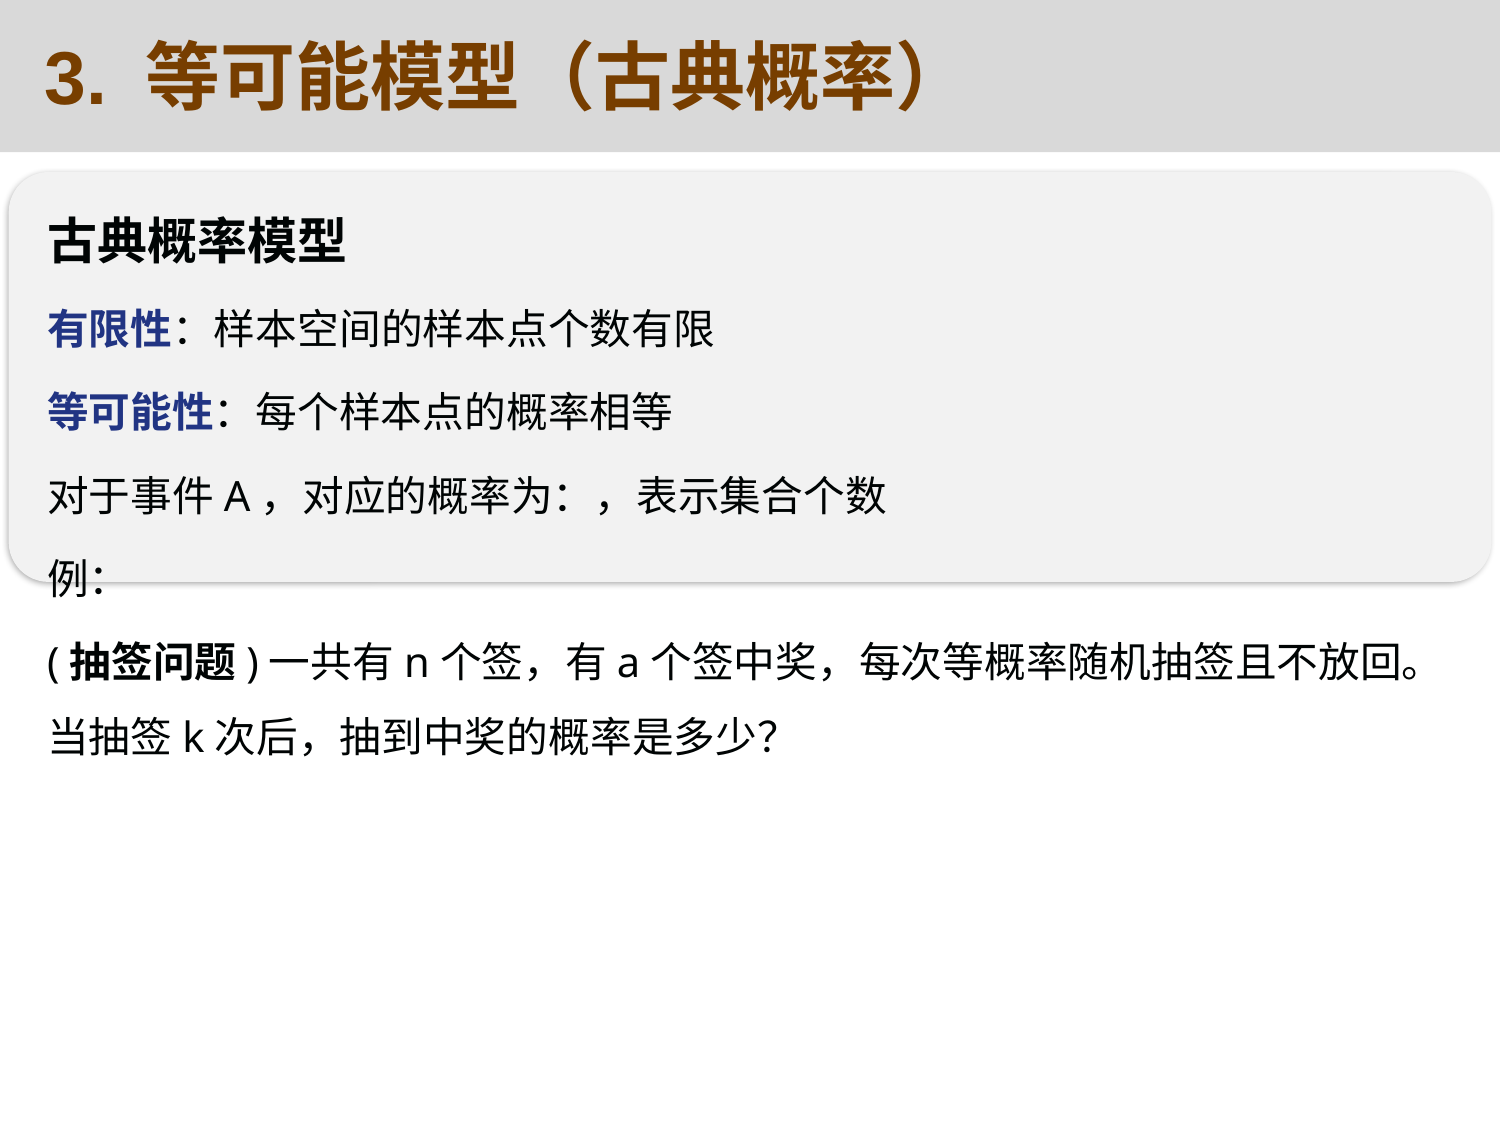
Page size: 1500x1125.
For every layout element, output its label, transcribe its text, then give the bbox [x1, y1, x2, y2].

text_box [7, 171, 1493, 583]
text_box 3. 等可能模型（古典概率） [29, 22, 986, 127]
text_box [0, 0, 1500, 154]
